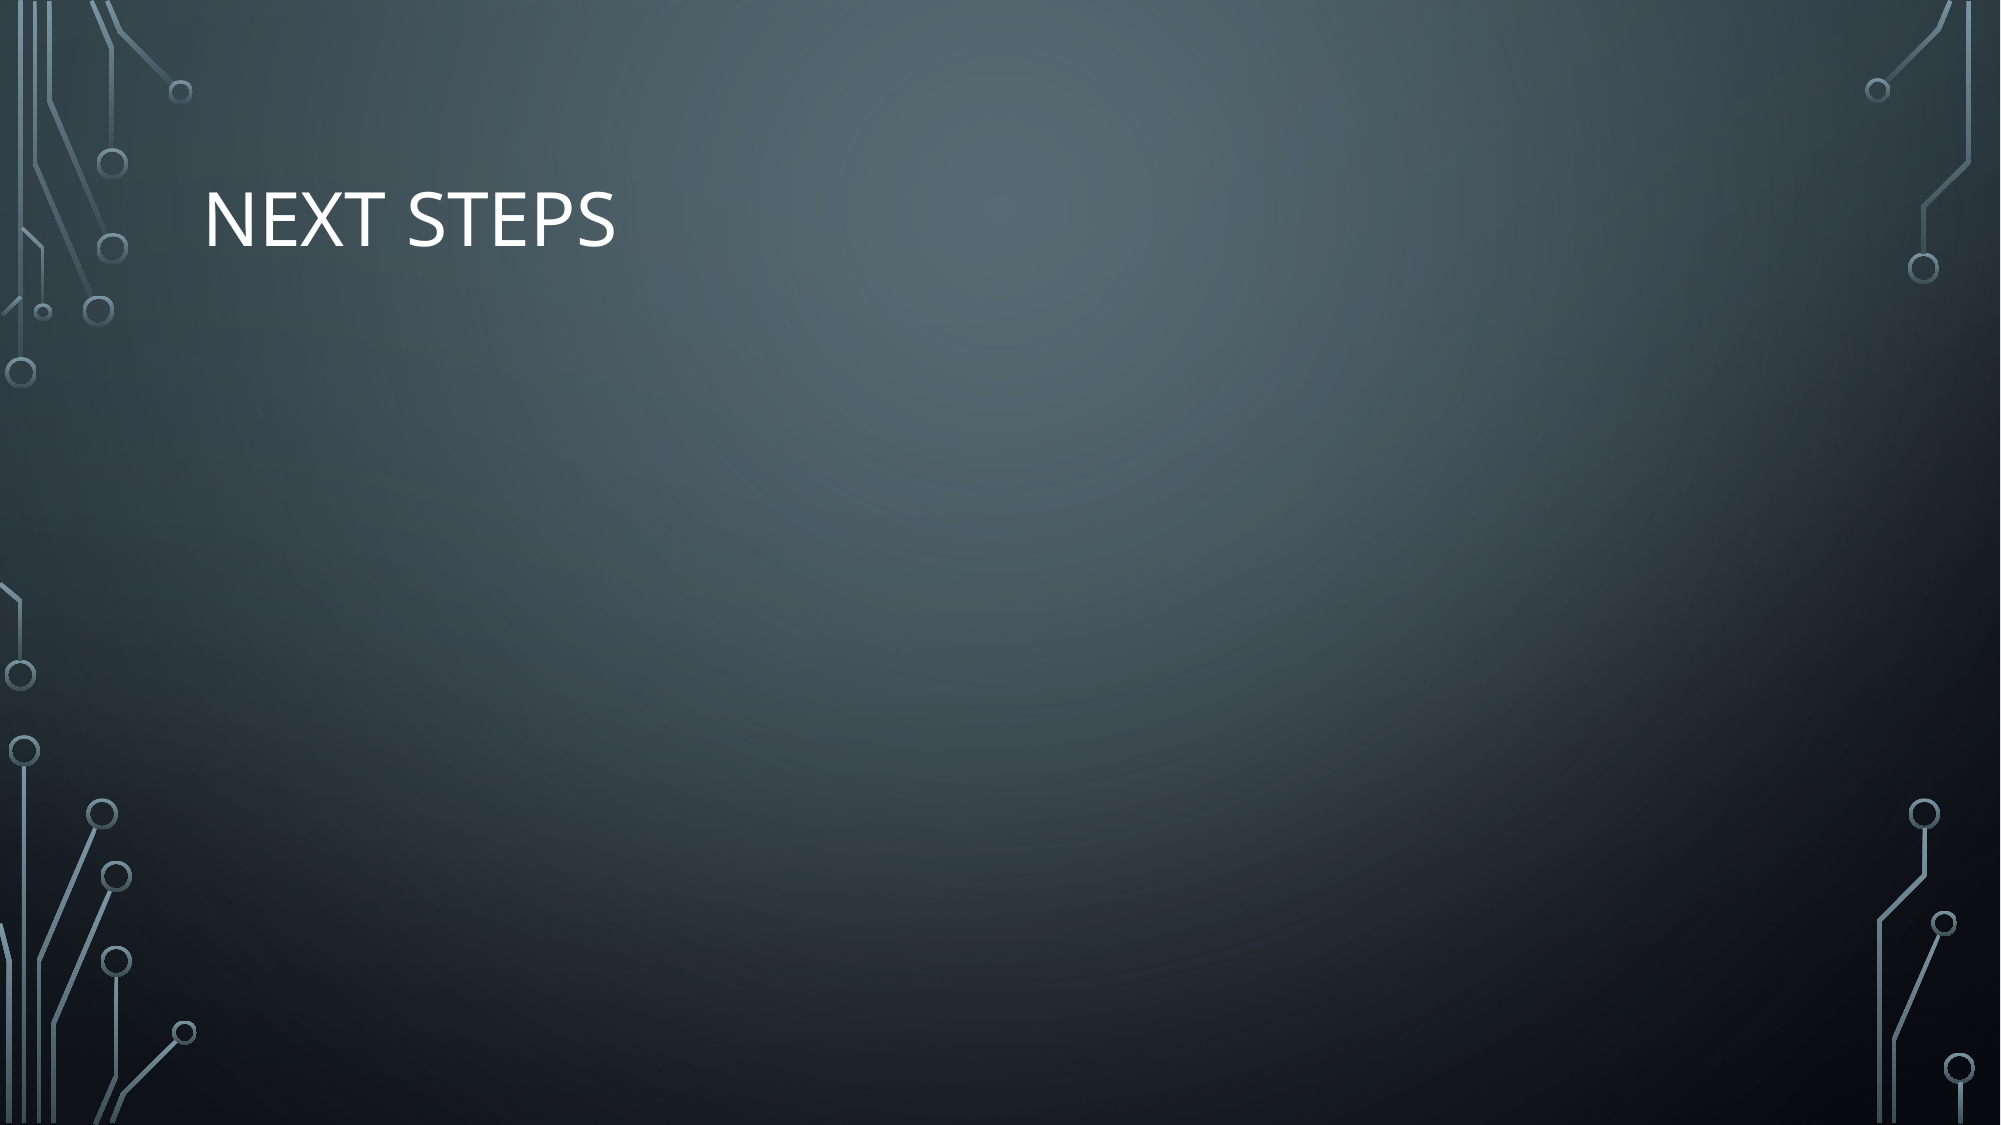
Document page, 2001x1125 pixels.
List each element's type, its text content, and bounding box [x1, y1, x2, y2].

title Next steps [187, 101, 1813, 344]
